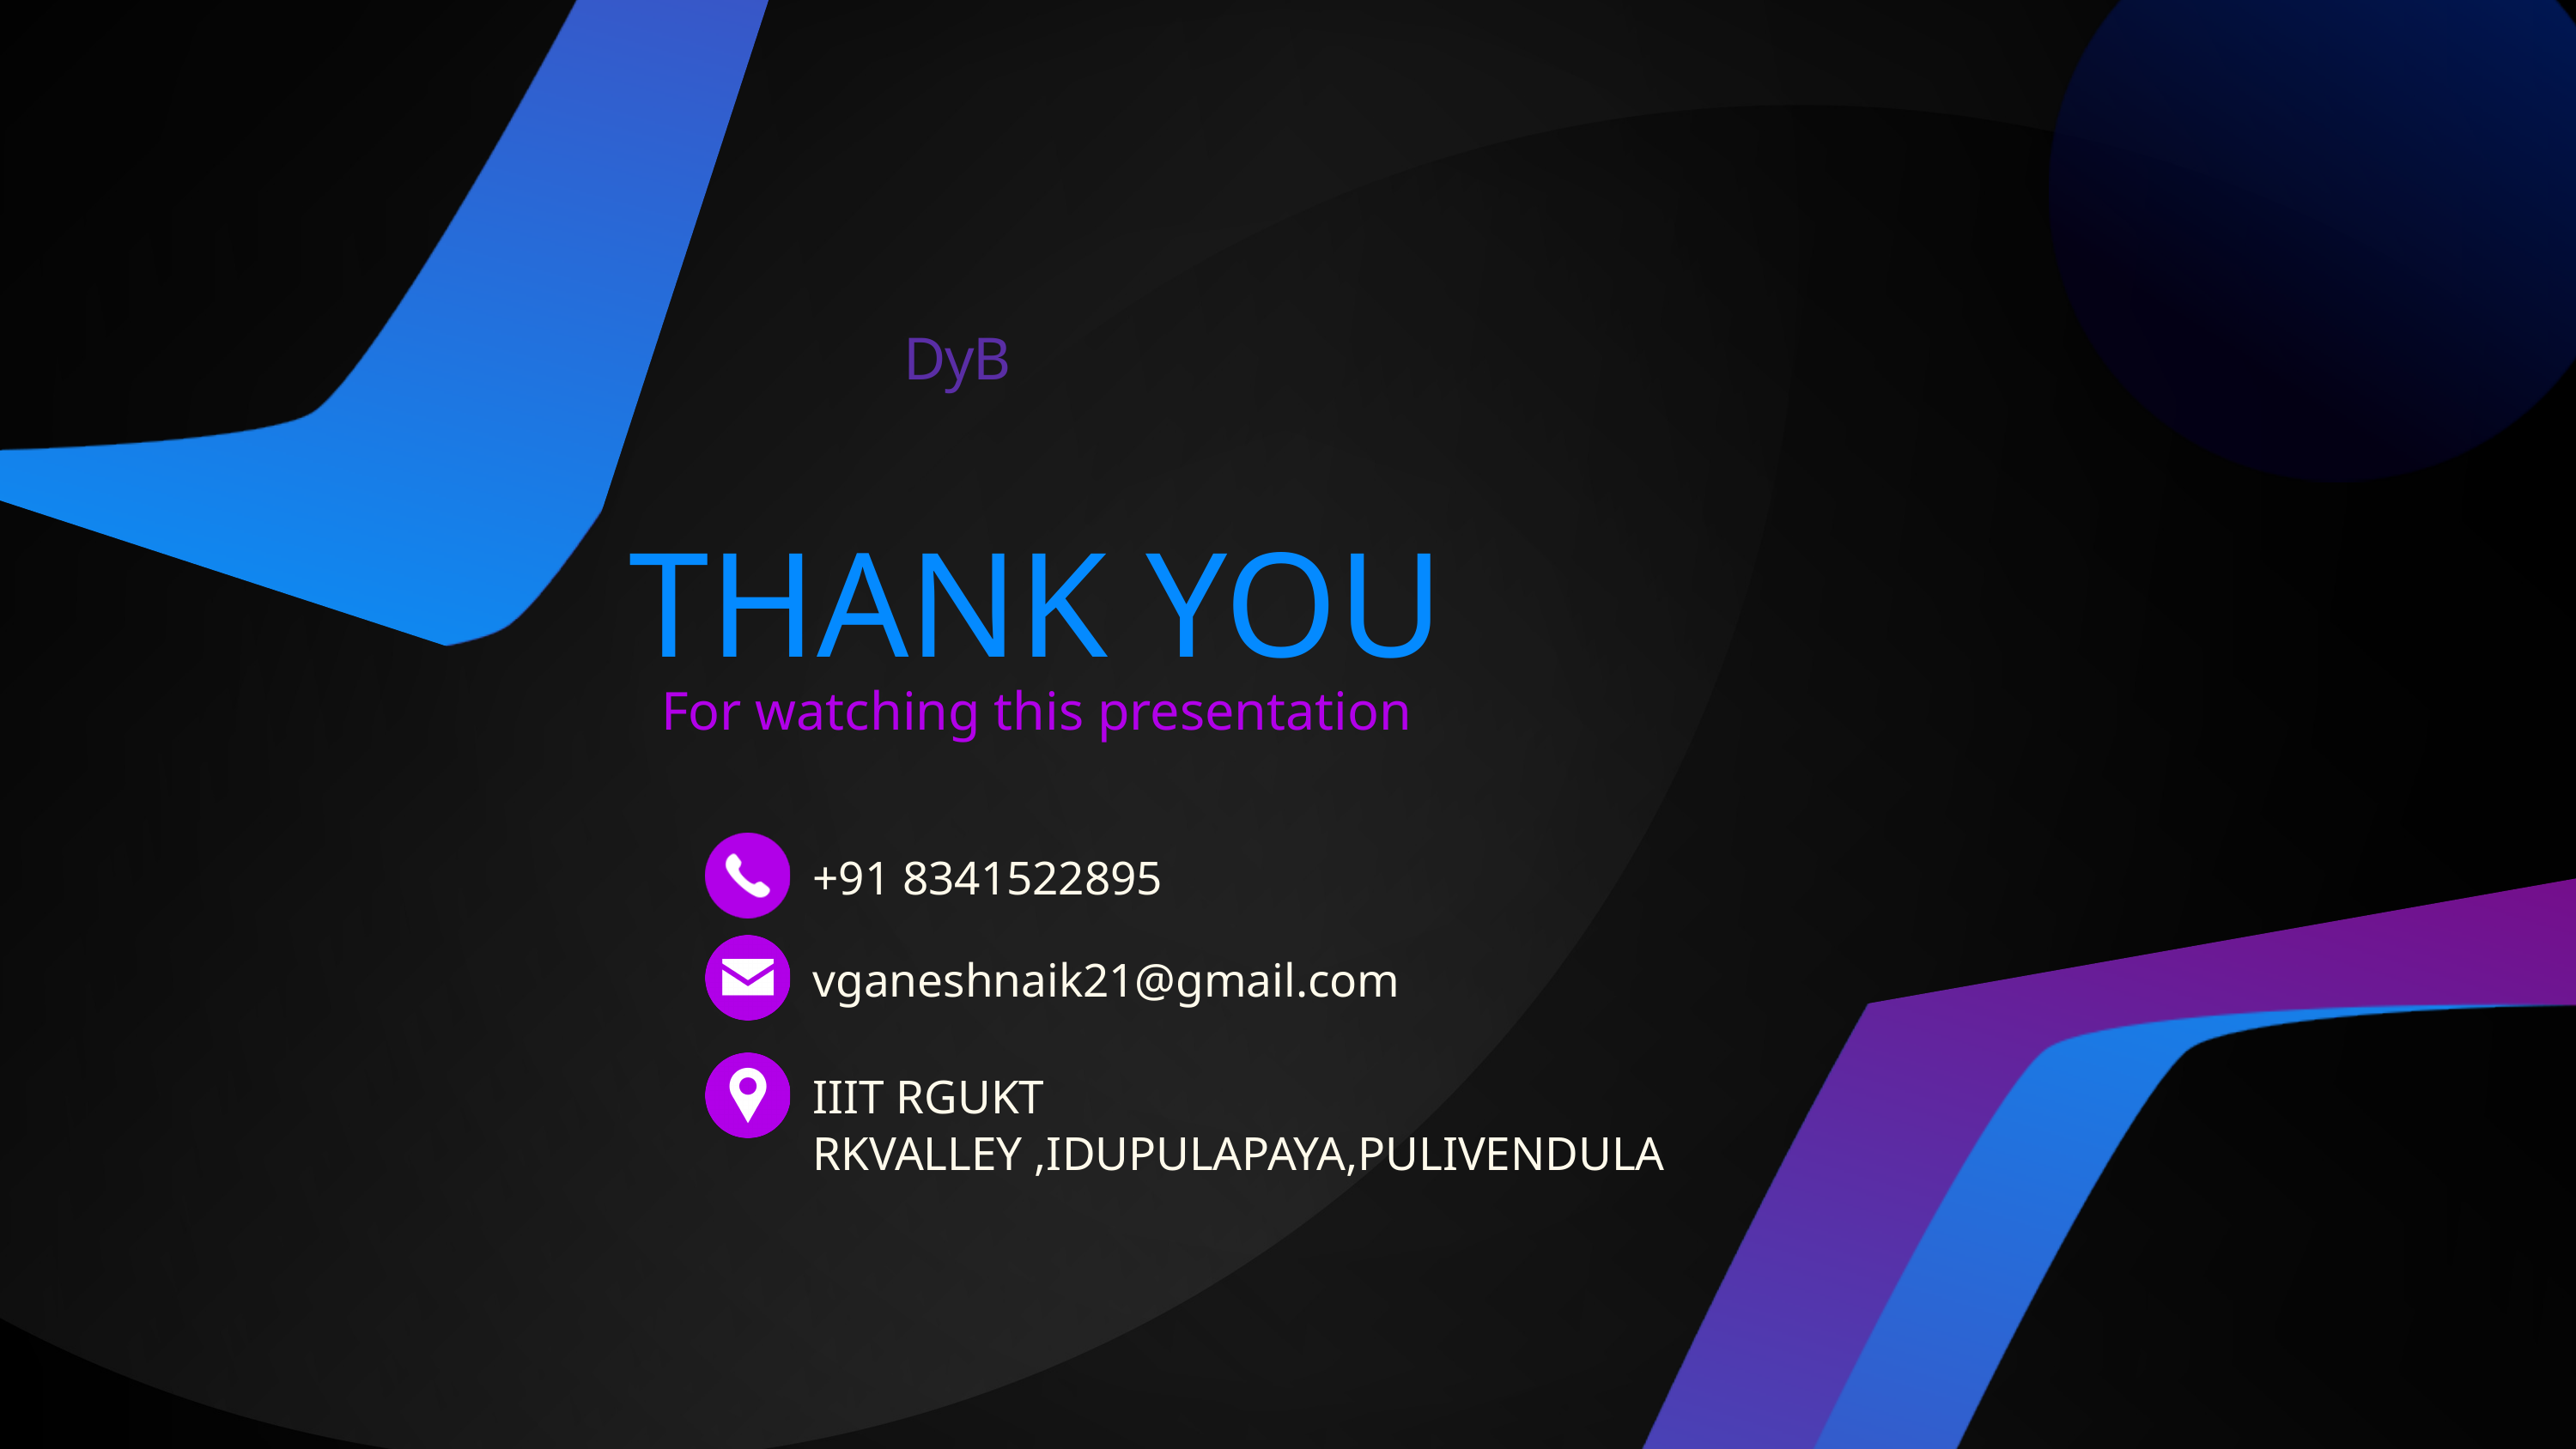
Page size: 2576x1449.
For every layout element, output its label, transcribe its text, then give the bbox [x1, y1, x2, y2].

text_box [1488, 878, 2576, 1449]
text_box DyB [903, 319, 1155, 391]
text_box IIIT RGUKT RKVALLEY ,IDUPULAPAYA,PULIVENDULA [812, 1067, 1838, 1179]
text_box THANK YOU [235, 484, 1838, 686]
text_box [2049, 0, 2576, 482]
text_box [705, 935, 791, 1021]
text_box [705, 833, 791, 919]
text_box [705, 1052, 791, 1138]
text_box +91 8341522895 [812, 847, 1549, 904]
text_box [0, 0, 2576, 1449]
text_box vganeshnaik21@gmail.com [812, 949, 1549, 1006]
text_box [0, 0, 769, 578]
text_box For watching this presentation [583, 686, 1491, 741]
